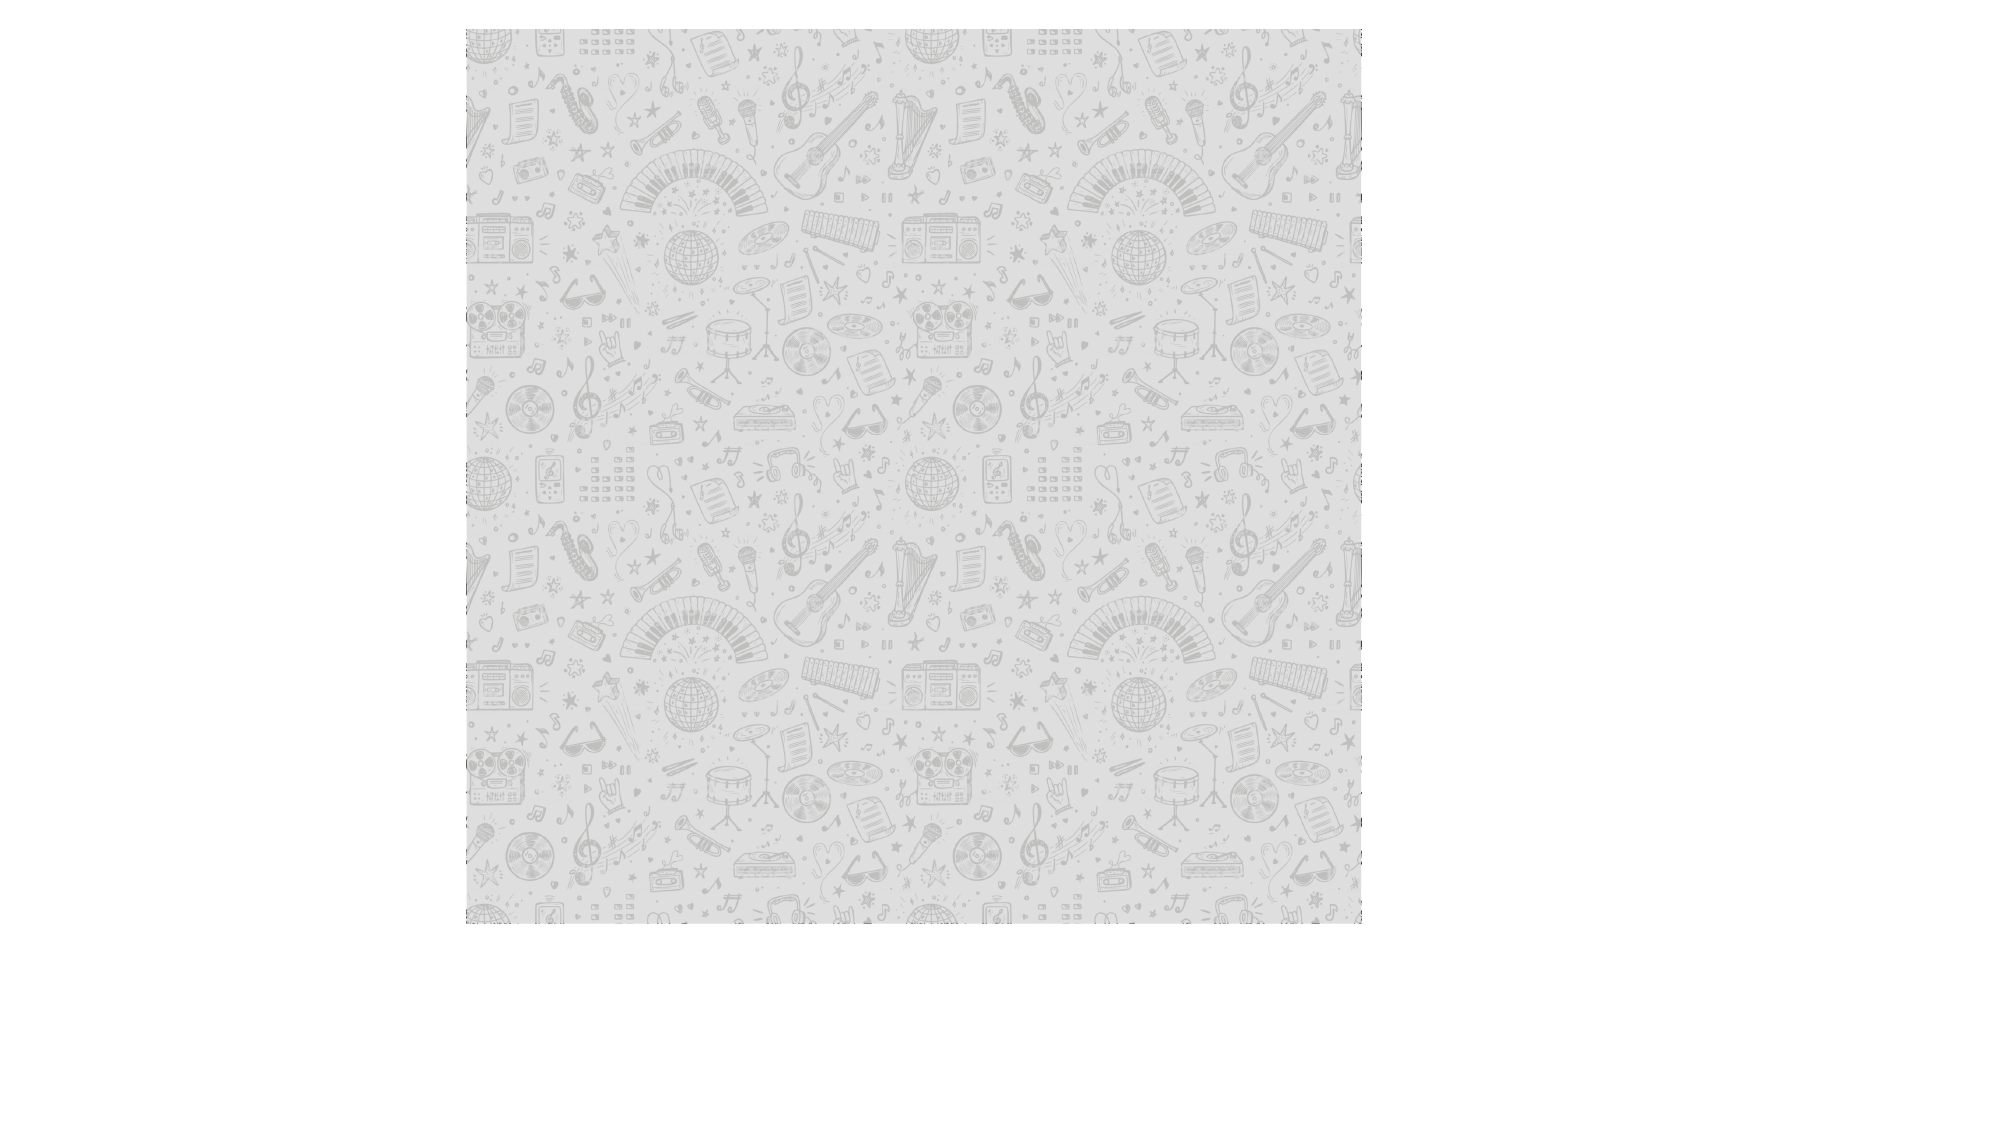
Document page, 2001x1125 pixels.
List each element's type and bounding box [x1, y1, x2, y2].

picture [466, 29, 1362, 924]
